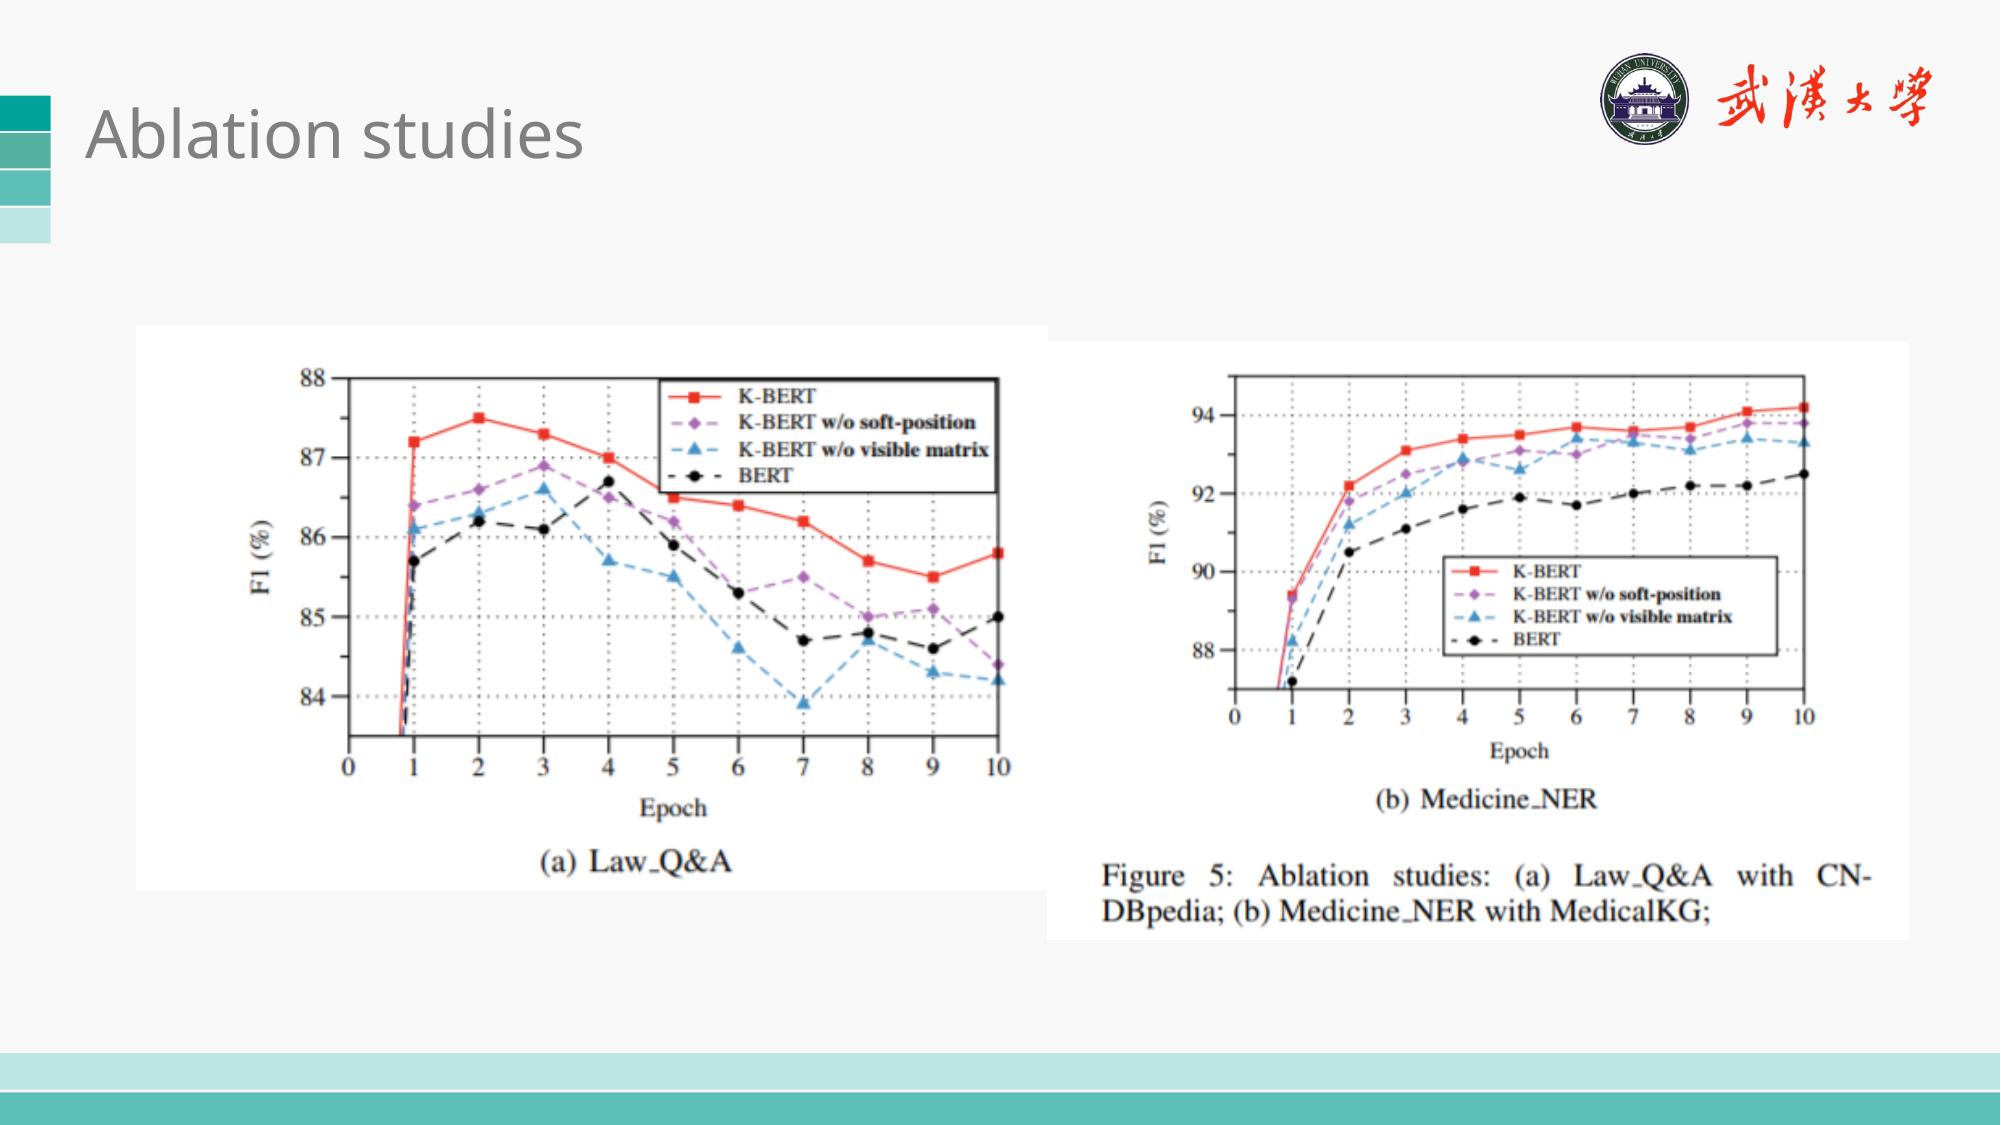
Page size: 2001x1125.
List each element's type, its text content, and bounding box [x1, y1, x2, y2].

picture [1711, 58, 1932, 137]
picture [1600, 53, 1689, 145]
title Ablation studies [68, 91, 1546, 172]
slide_number [1325, 1042, 1863, 1103]
picture [136, 326, 1909, 941]
